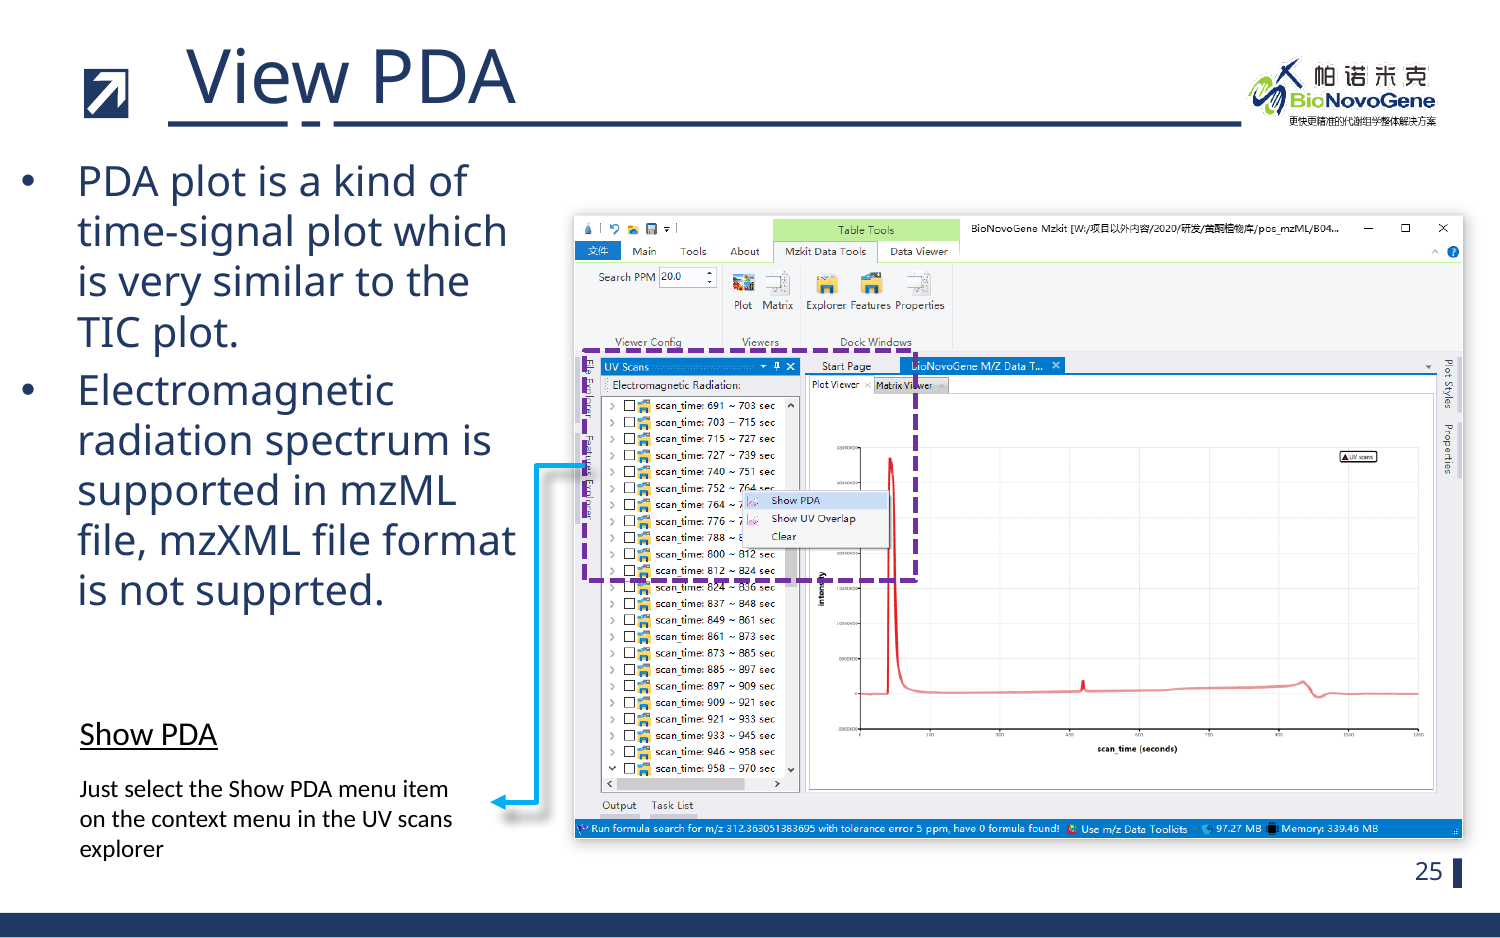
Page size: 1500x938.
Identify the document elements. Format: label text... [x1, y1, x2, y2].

picture [1245, 55, 1444, 132]
picture [557, 196, 1486, 858]
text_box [489, 465, 585, 804]
list PDA plot is a kind of time-signal plot which is very similar to the TIC plot. Electromagnetic radiation spectrum is supported in mzML file, mzXML file format is not supprted. [5, 147, 543, 646]
title View PDA [171, 19, 1058, 127]
text_box Show PDA Just select the Show PDA menu item on the context menu in the UV scans explorer [64, 704, 491, 900]
